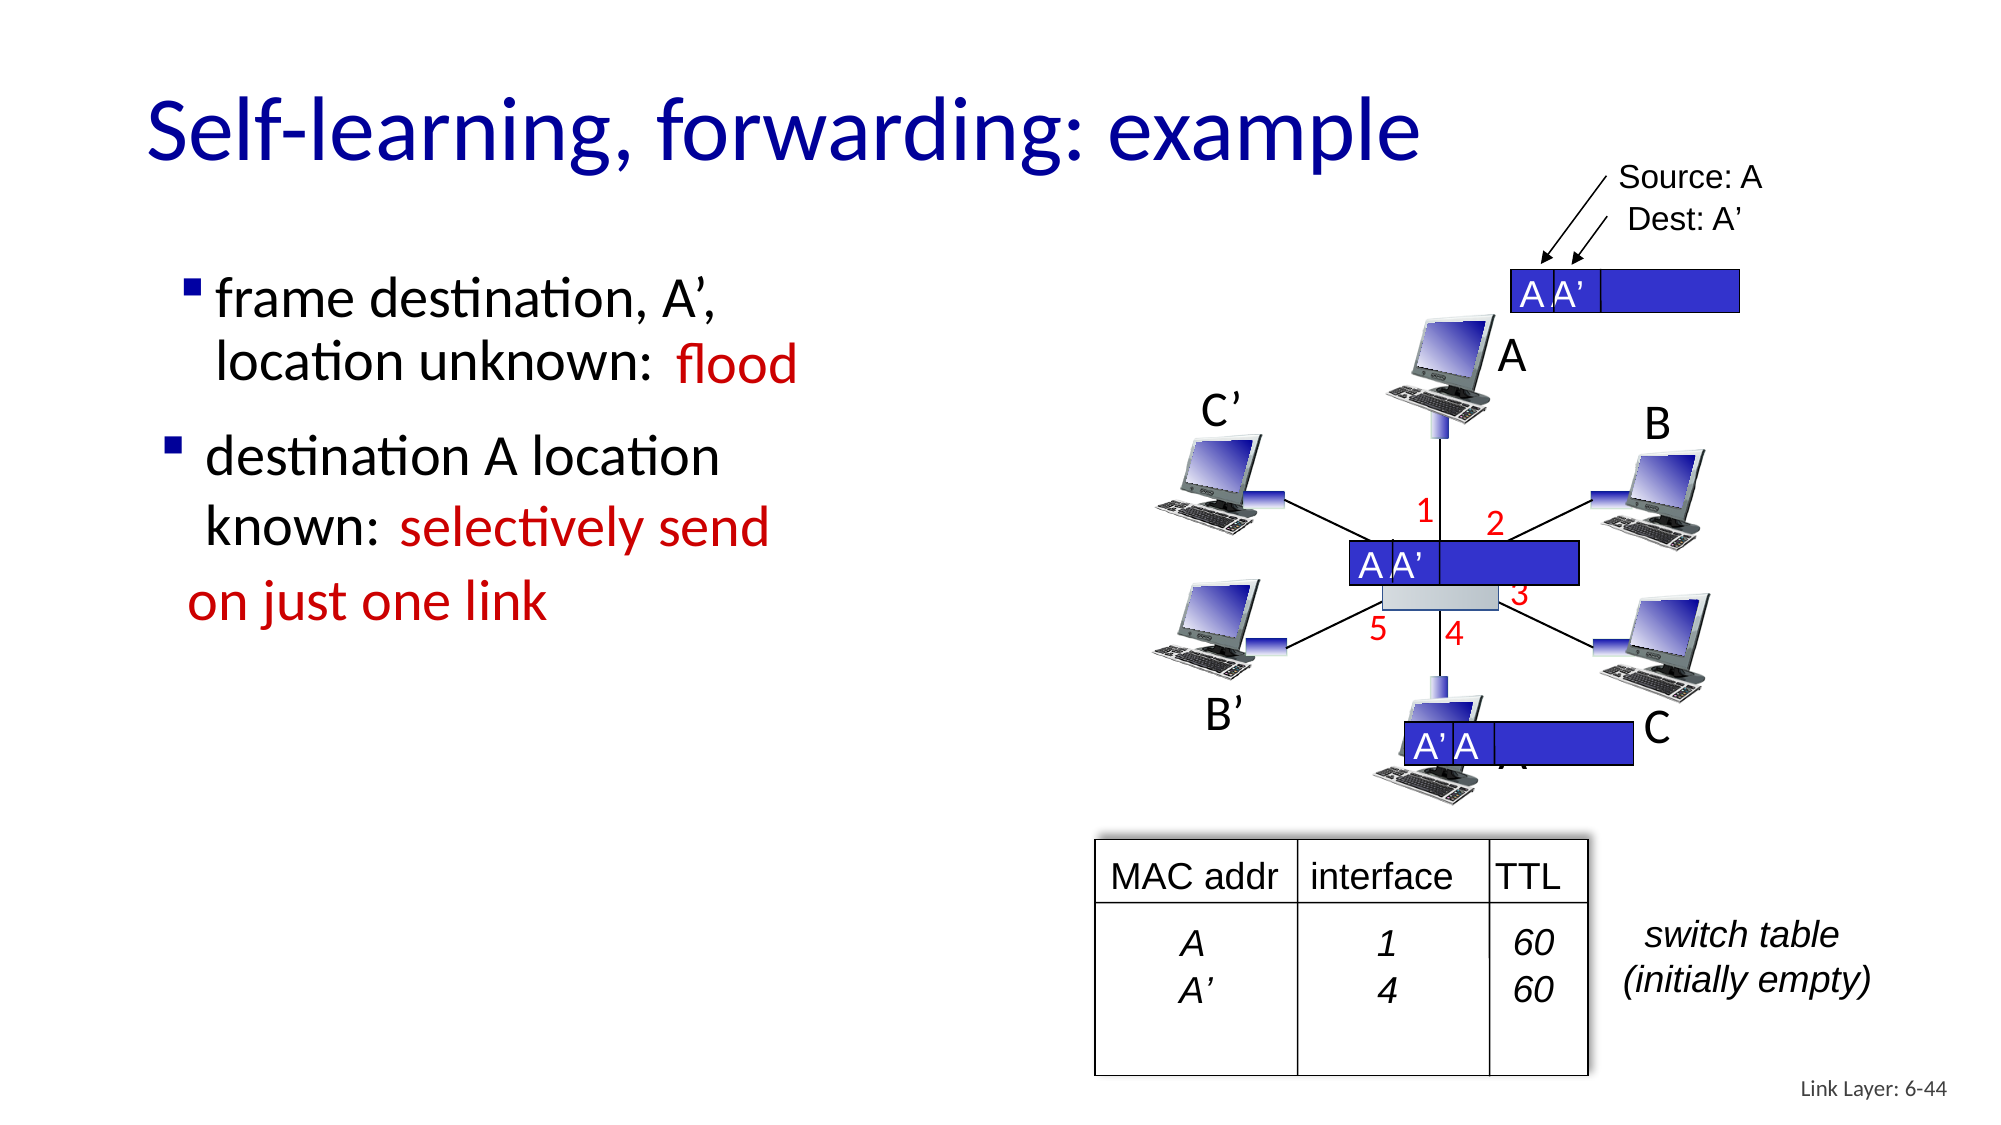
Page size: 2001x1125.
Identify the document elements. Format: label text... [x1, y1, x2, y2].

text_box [1540, 147, 1779, 265]
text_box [1344, 533, 1579, 595]
text_box selectively send on just one link [172, 487, 898, 694]
slide_number Link Layer: 6-44 [1512, 1056, 1963, 1117]
text_box frame destination, A’, location unknown: [142, 259, 807, 415]
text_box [1163, 957, 1570, 1019]
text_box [1505, 262, 1740, 323]
text_box switch table (initially empty) [1607, 903, 1888, 1008]
title Self-learning, forwarding: example [131, 57, 1857, 205]
text_box destination A location known: [145, 410, 809, 566]
text_box flood [661, 317, 814, 403]
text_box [1093, 839, 1589, 1077]
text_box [1164, 910, 1570, 957]
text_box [1399, 714, 1634, 776]
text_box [1125, 309, 1713, 813]
